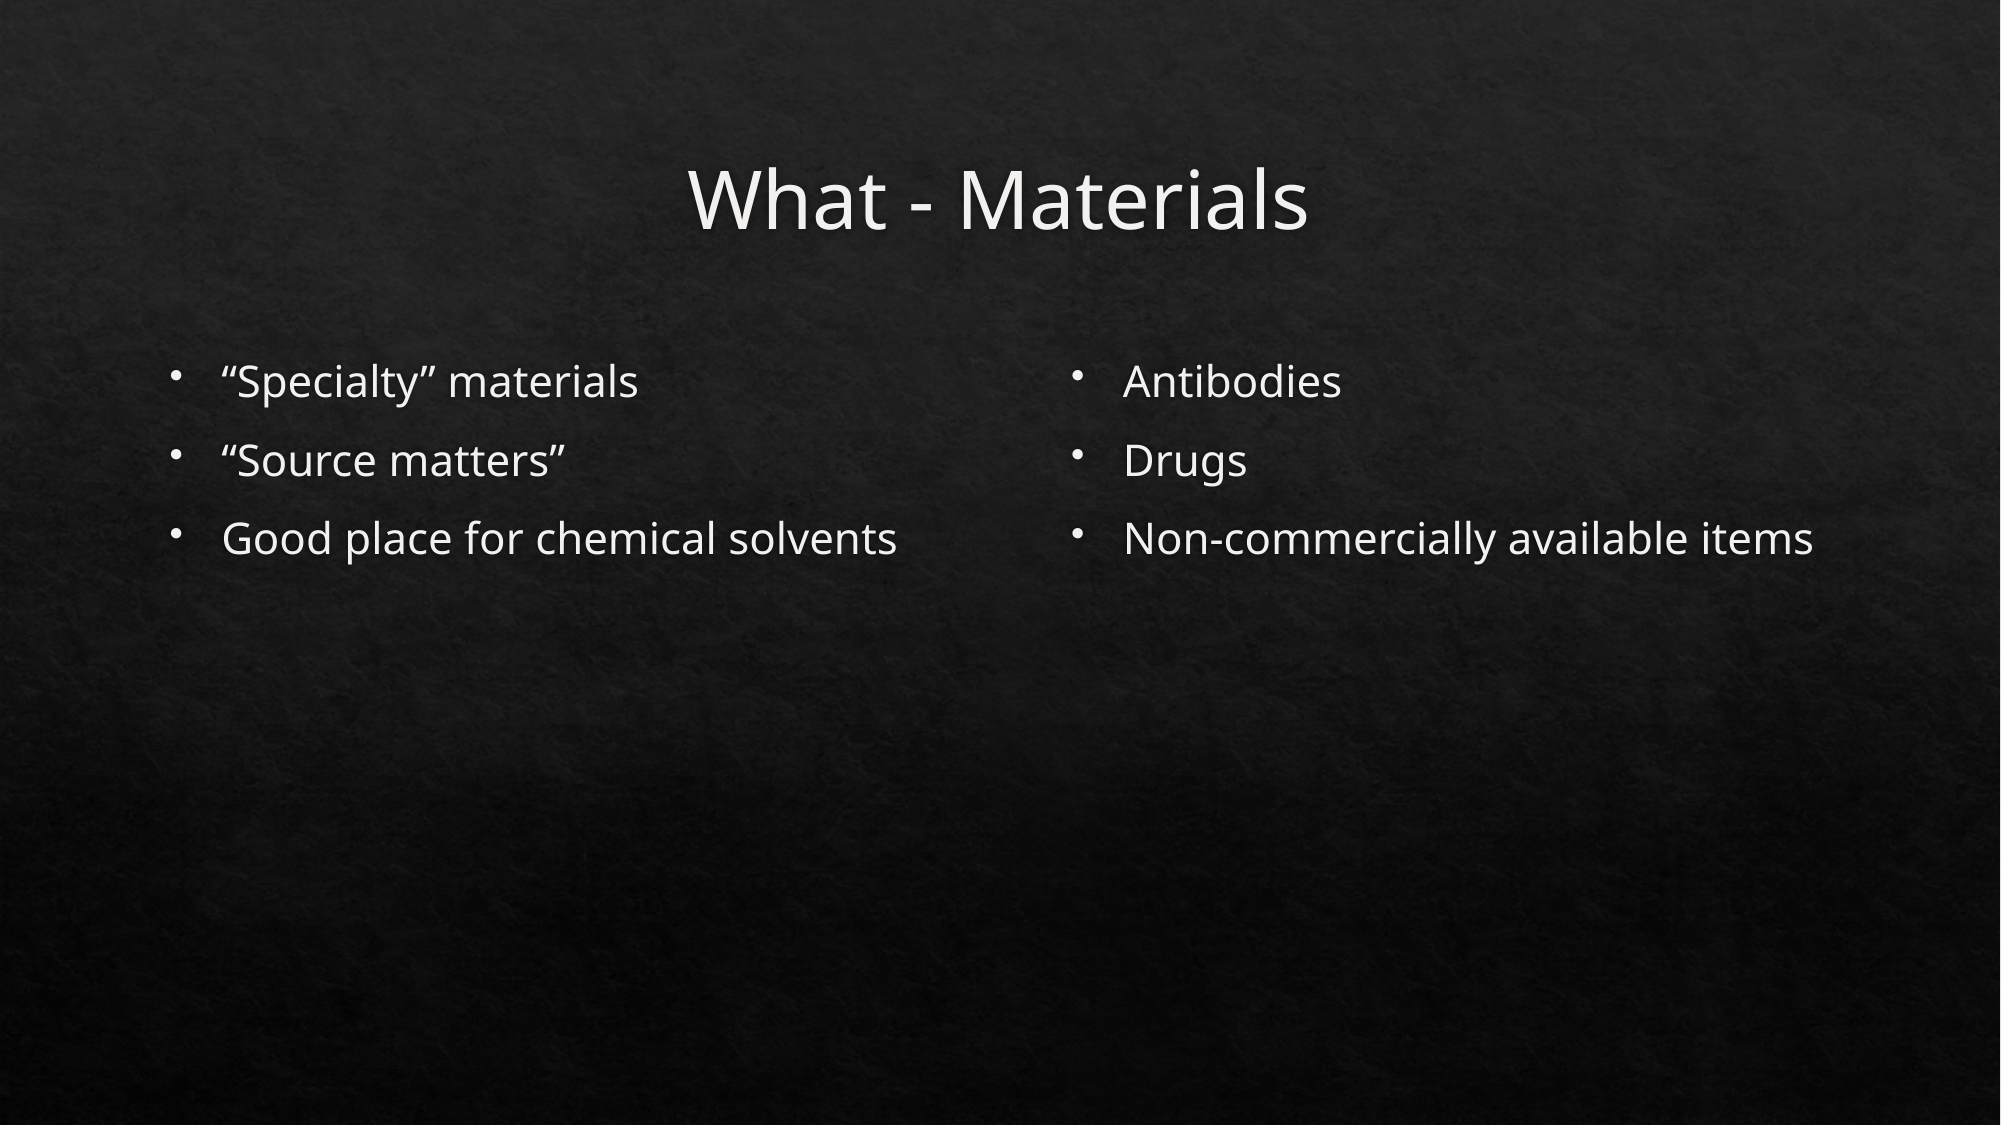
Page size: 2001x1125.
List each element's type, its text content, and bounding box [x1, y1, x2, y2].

list “Specialty” materials “Source matters” Good place for chemical solvents [149, 340, 947, 935]
title What - Materials [149, 99, 1849, 307]
list Antibodies Drugs Non-commercially available items [1051, 340, 1849, 935]
